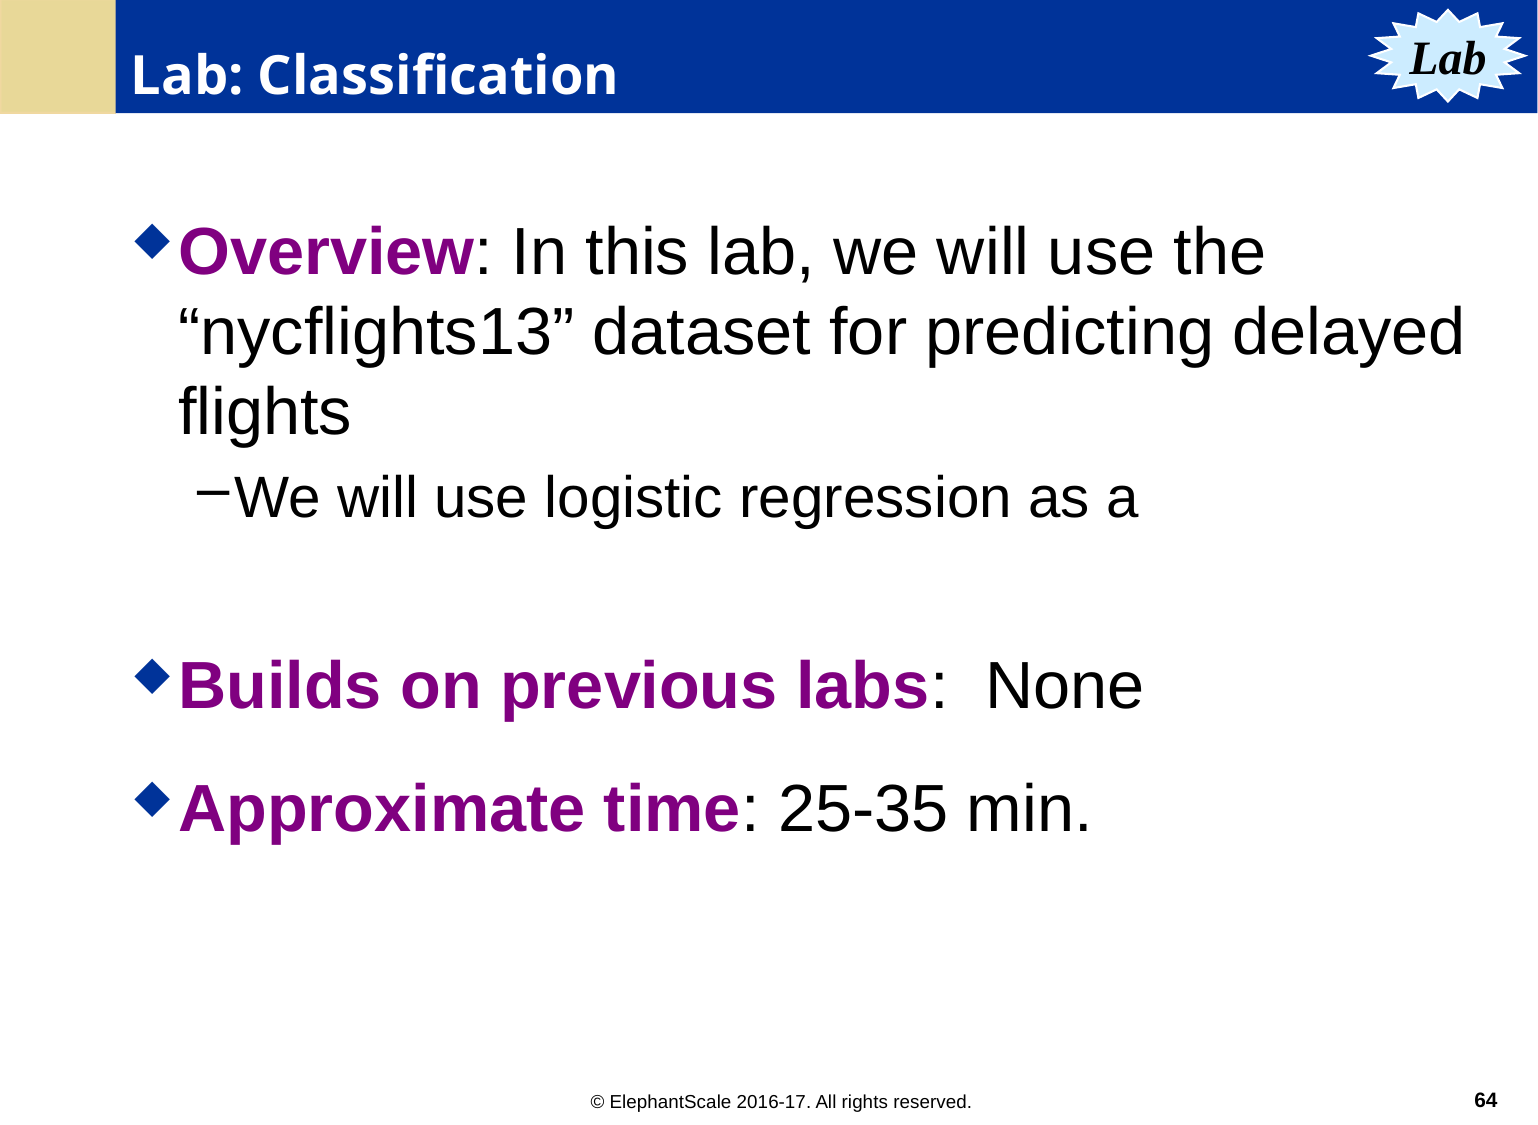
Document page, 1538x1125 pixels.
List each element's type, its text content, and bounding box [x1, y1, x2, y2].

picture [0, 0, 115, 114]
list Overview: In this lab, we will use the “nycflights13” dataset for predicting delayed flights We will use logistic regression as a Builds on previous labs: None Approximate time: 25-35 min. [115, 199, 1500, 978]
footer © ElephantScale 2016-17. All rights reserved. [418, 1083, 1144, 1113]
text_box Lab [1370, 9, 1526, 102]
title Lab: Classification [115, 0, 1538, 114]
slide_number 64 [1407, 1074, 1498, 1113]
